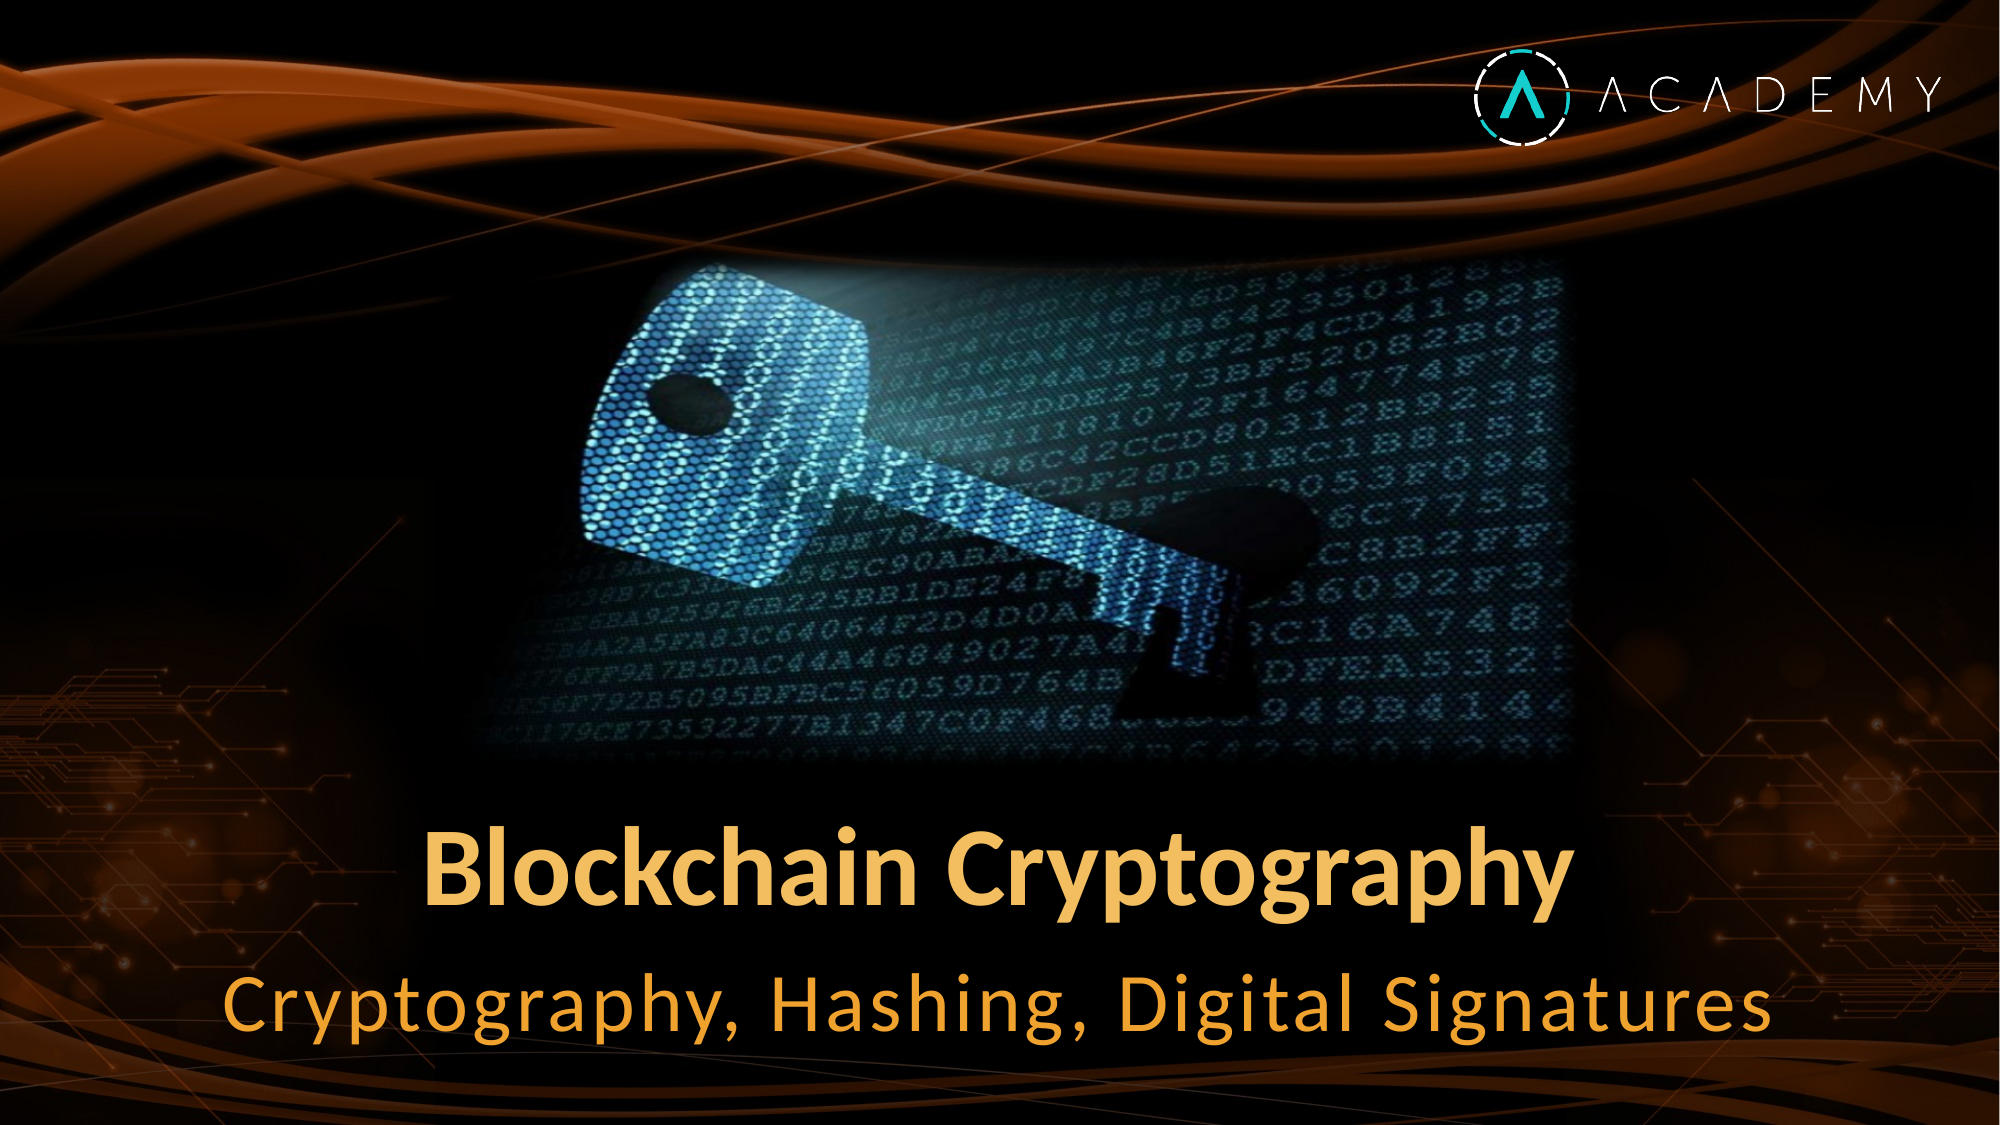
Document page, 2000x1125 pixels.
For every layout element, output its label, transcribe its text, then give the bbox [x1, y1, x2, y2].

picture [0, 0, 2000, 1125]
title Blockchain Cryptography [111, 806, 1886, 935]
list Cryptography, Hashing, Digital Signatures [111, 937, 1886, 1055]
